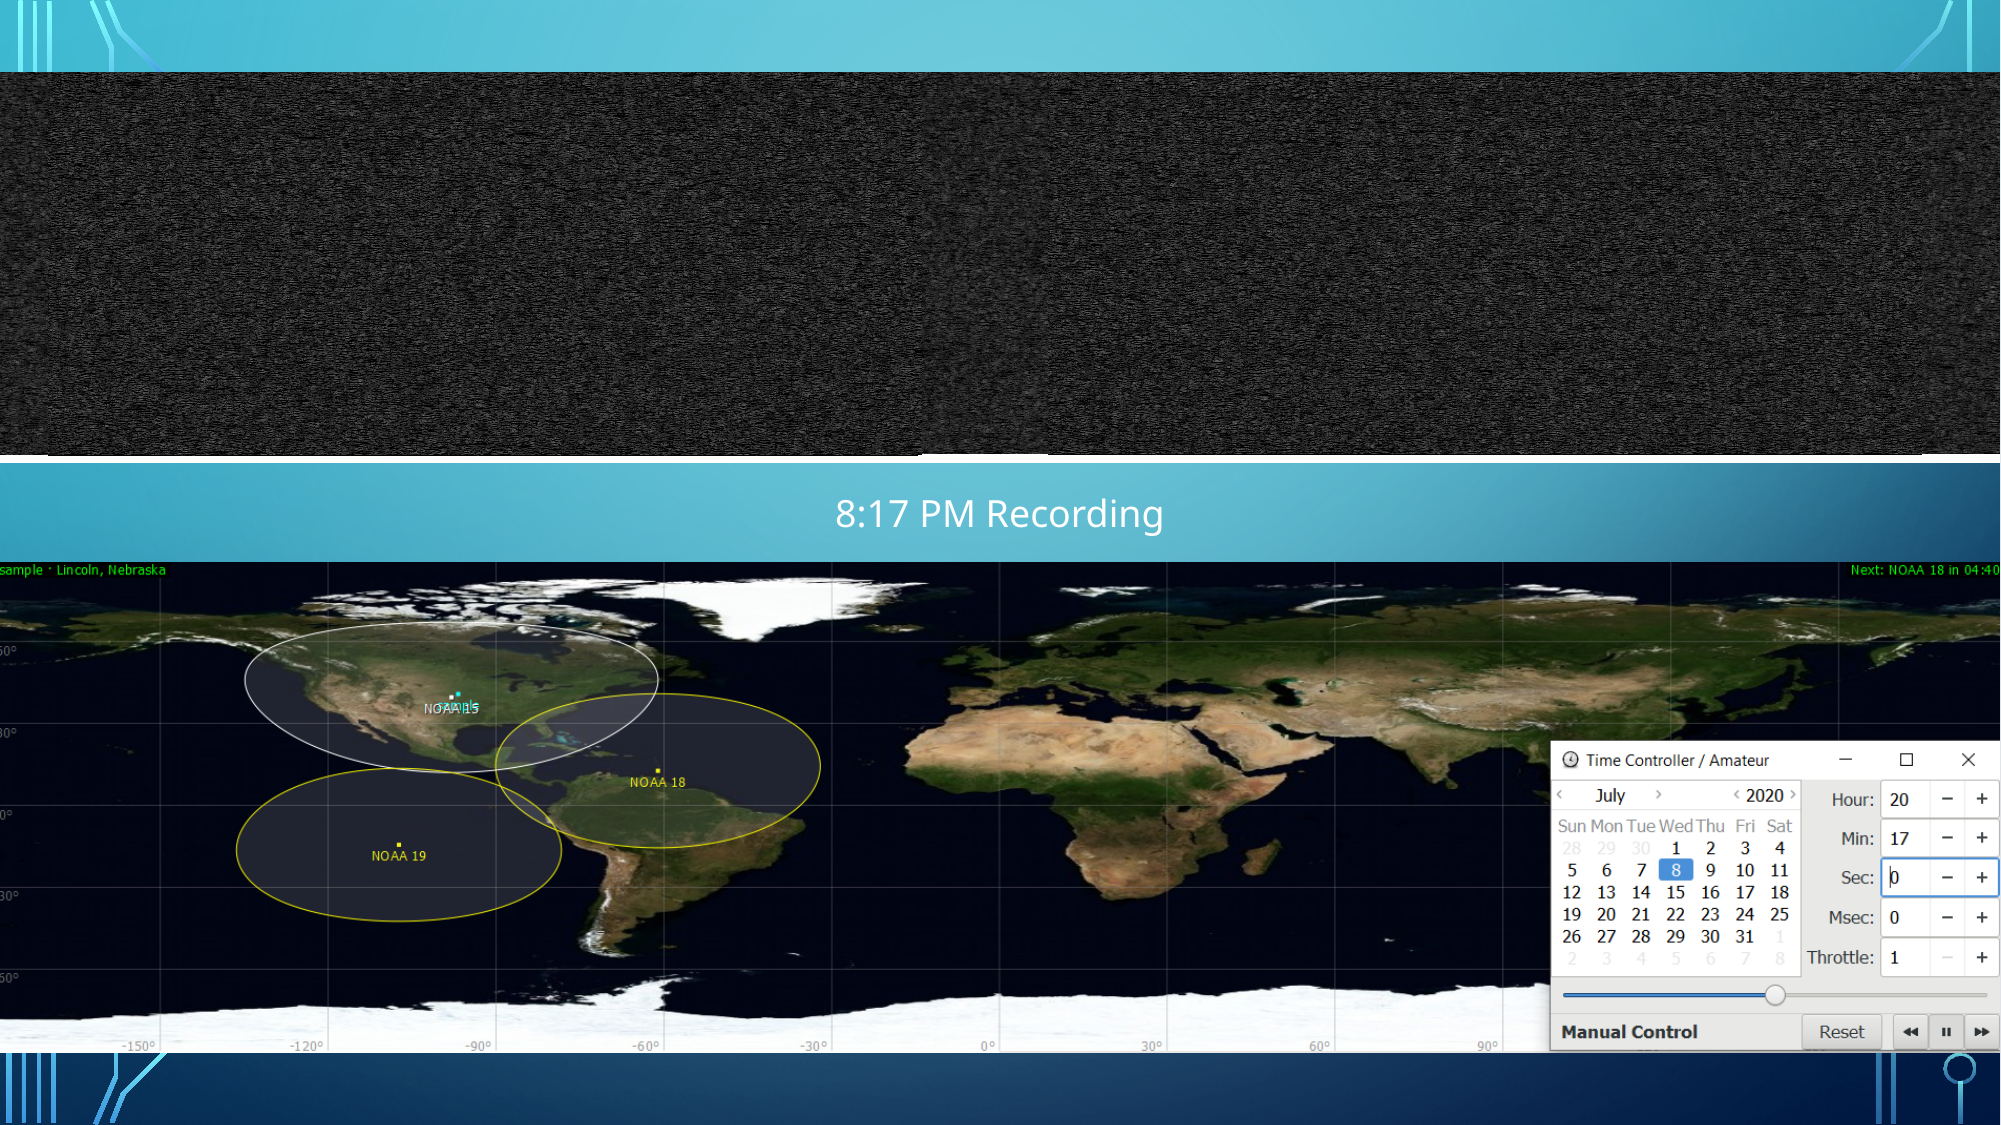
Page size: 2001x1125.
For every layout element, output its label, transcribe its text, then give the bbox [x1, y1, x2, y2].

picture [0, 71, 2000, 463]
text_box 8:17 PM Recording [271, 482, 1729, 542]
picture [0, 562, 2000, 1053]
